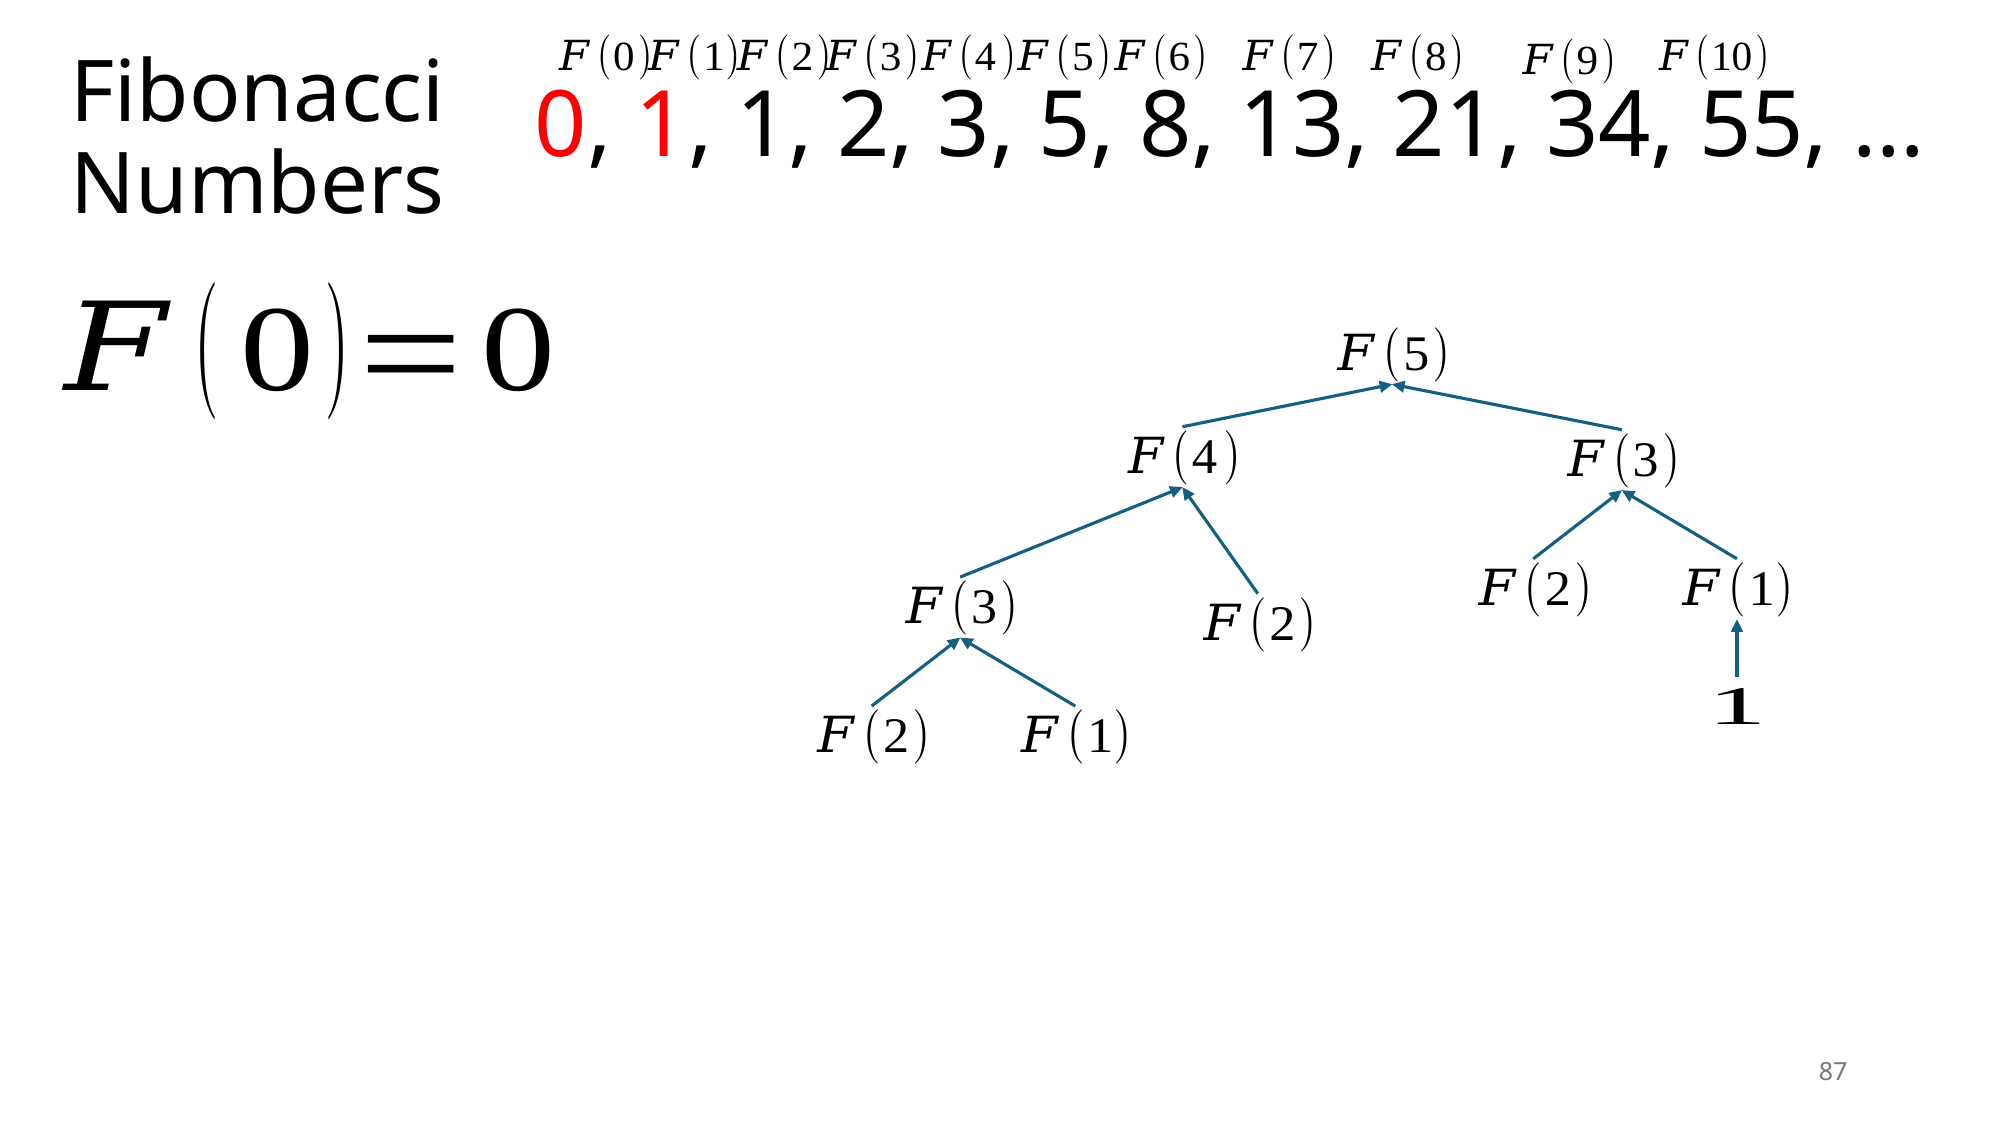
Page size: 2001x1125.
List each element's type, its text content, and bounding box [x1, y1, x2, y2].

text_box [959, 637, 1076, 707]
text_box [1181, 383, 1391, 428]
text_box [959, 486, 1181, 578]
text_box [871, 637, 959, 707]
slide_number 87 [1412, 1042, 1863, 1103]
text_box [555, 30, 1905, 185]
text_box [1391, 383, 1623, 431]
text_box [1532, 489, 1621, 560]
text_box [1181, 486, 1259, 595]
title Fibonacci Numbers [55, 31, 462, 249]
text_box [1621, 489, 1738, 560]
